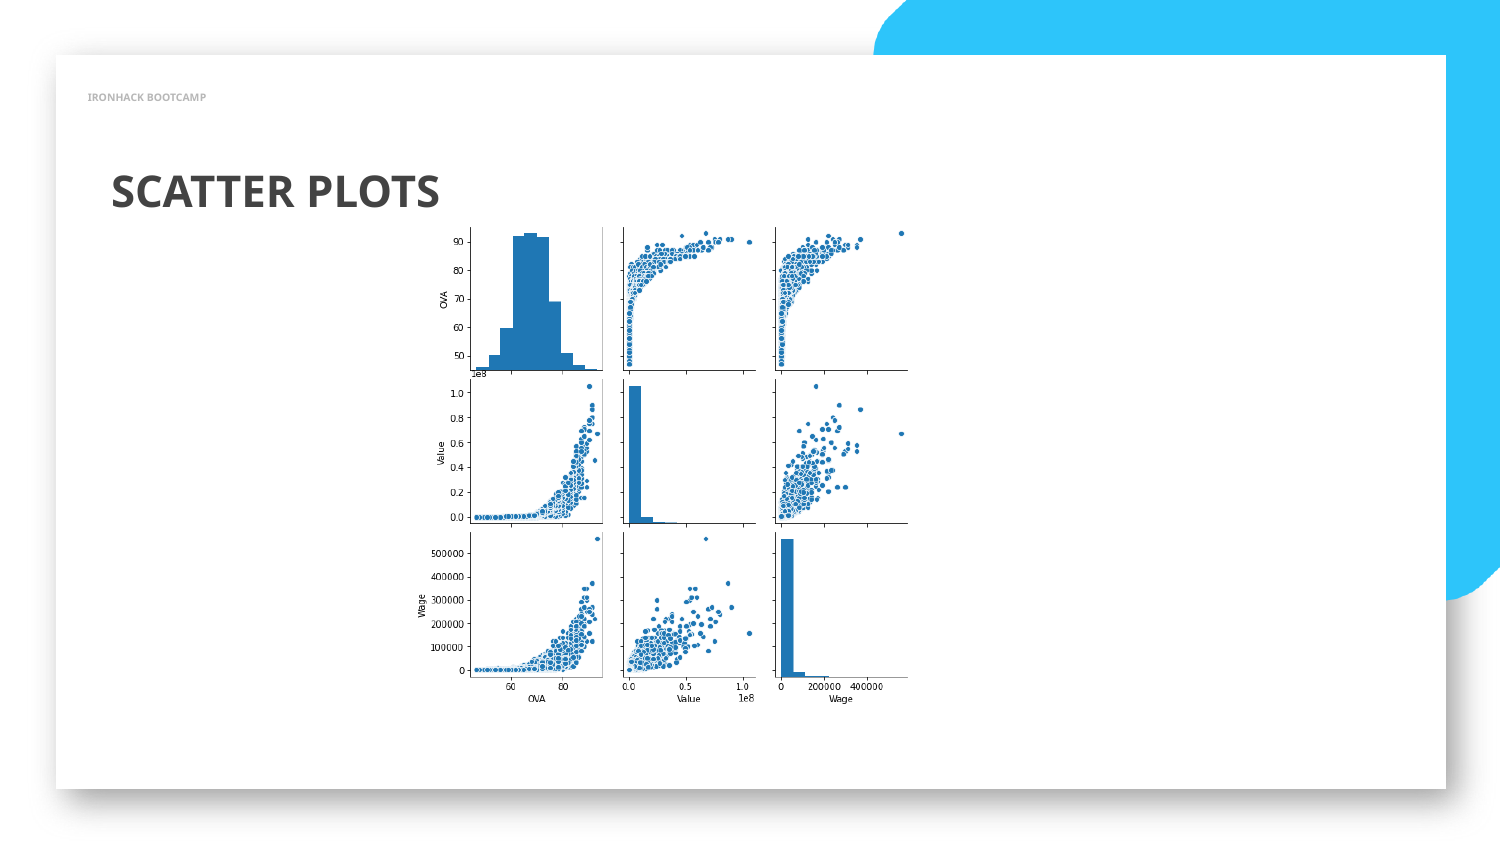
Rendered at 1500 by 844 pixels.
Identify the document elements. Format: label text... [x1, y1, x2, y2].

picture [0, 0, 1500, 844]
text_box IRONHACK BOOTCAMP [72, 73, 412, 110]
text_box SCATTER PLOTS [96, 149, 1417, 266]
